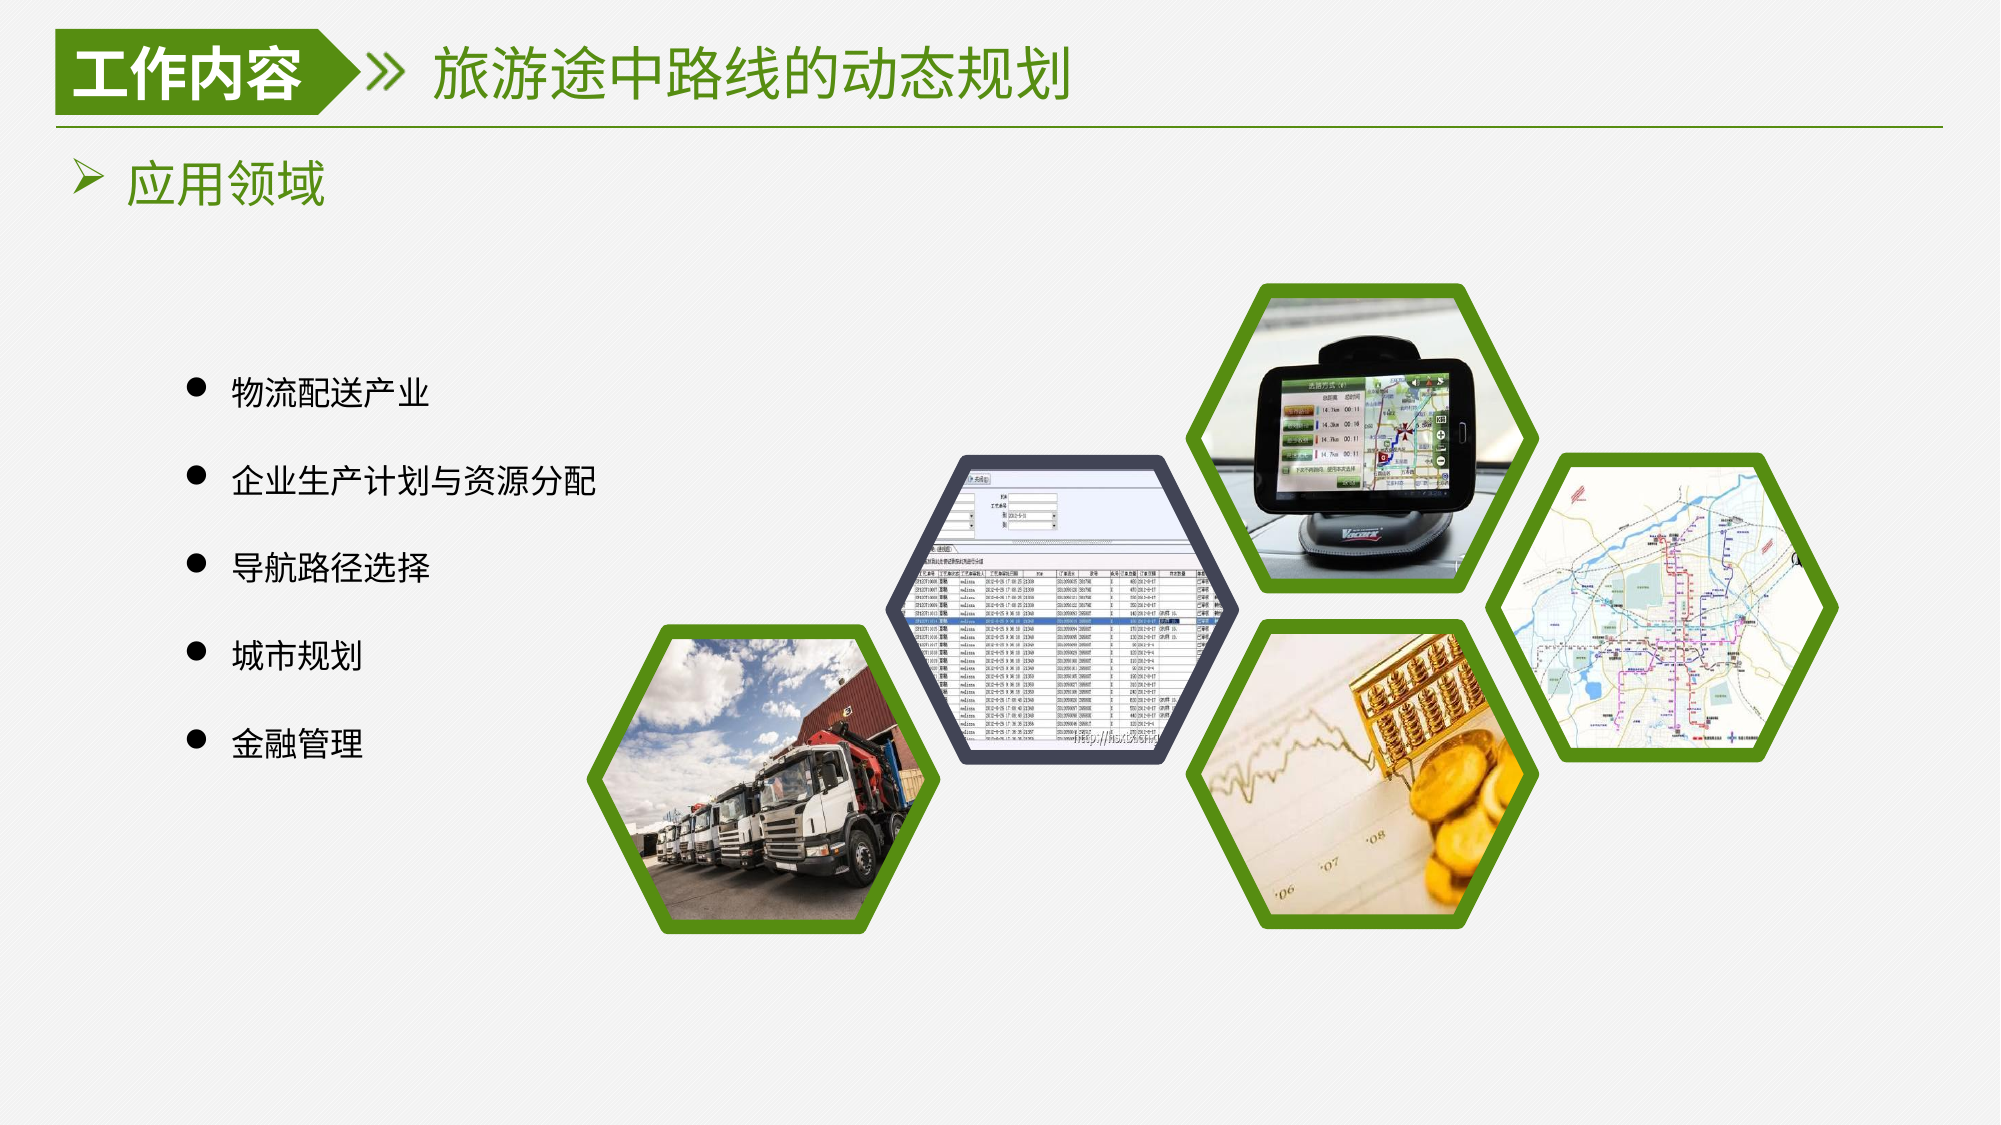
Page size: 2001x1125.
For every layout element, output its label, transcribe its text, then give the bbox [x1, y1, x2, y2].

text_box 应用领域 [55, 145, 1944, 221]
picture [593, 290, 1832, 927]
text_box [55, 28, 1944, 127]
text_box 物流配送产业 企业生产计划与资源分配 导航路径选择 城市规划 金融管理 [169, 316, 1060, 859]
